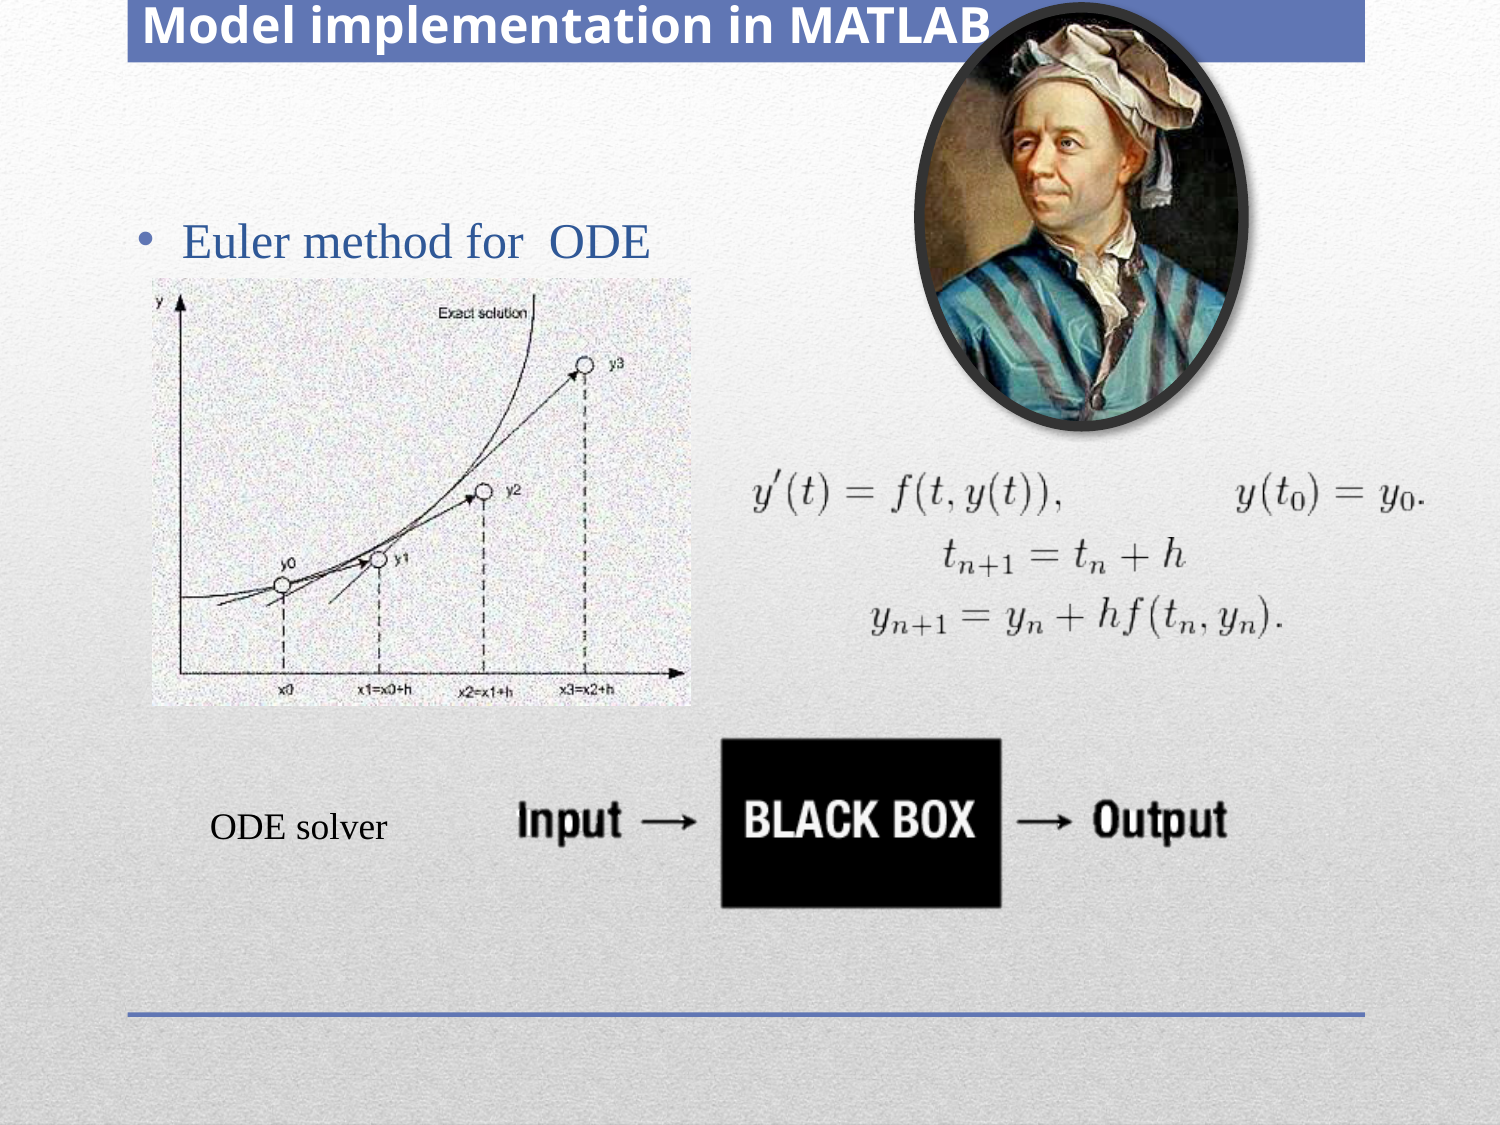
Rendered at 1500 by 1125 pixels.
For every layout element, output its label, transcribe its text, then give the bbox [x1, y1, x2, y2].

text_box Model implementation in MATLAB [127, 0, 1088, 61]
picture [152, 278, 692, 707]
picture [869, 592, 1283, 640]
list Euler method for ODE [121, 200, 1360, 890]
text_box ODE solver [195, 794, 438, 855]
picture [752, 468, 1425, 517]
picture [943, 536, 1187, 577]
picture [918, 6, 1245, 428]
picture [478, 722, 1277, 928]
